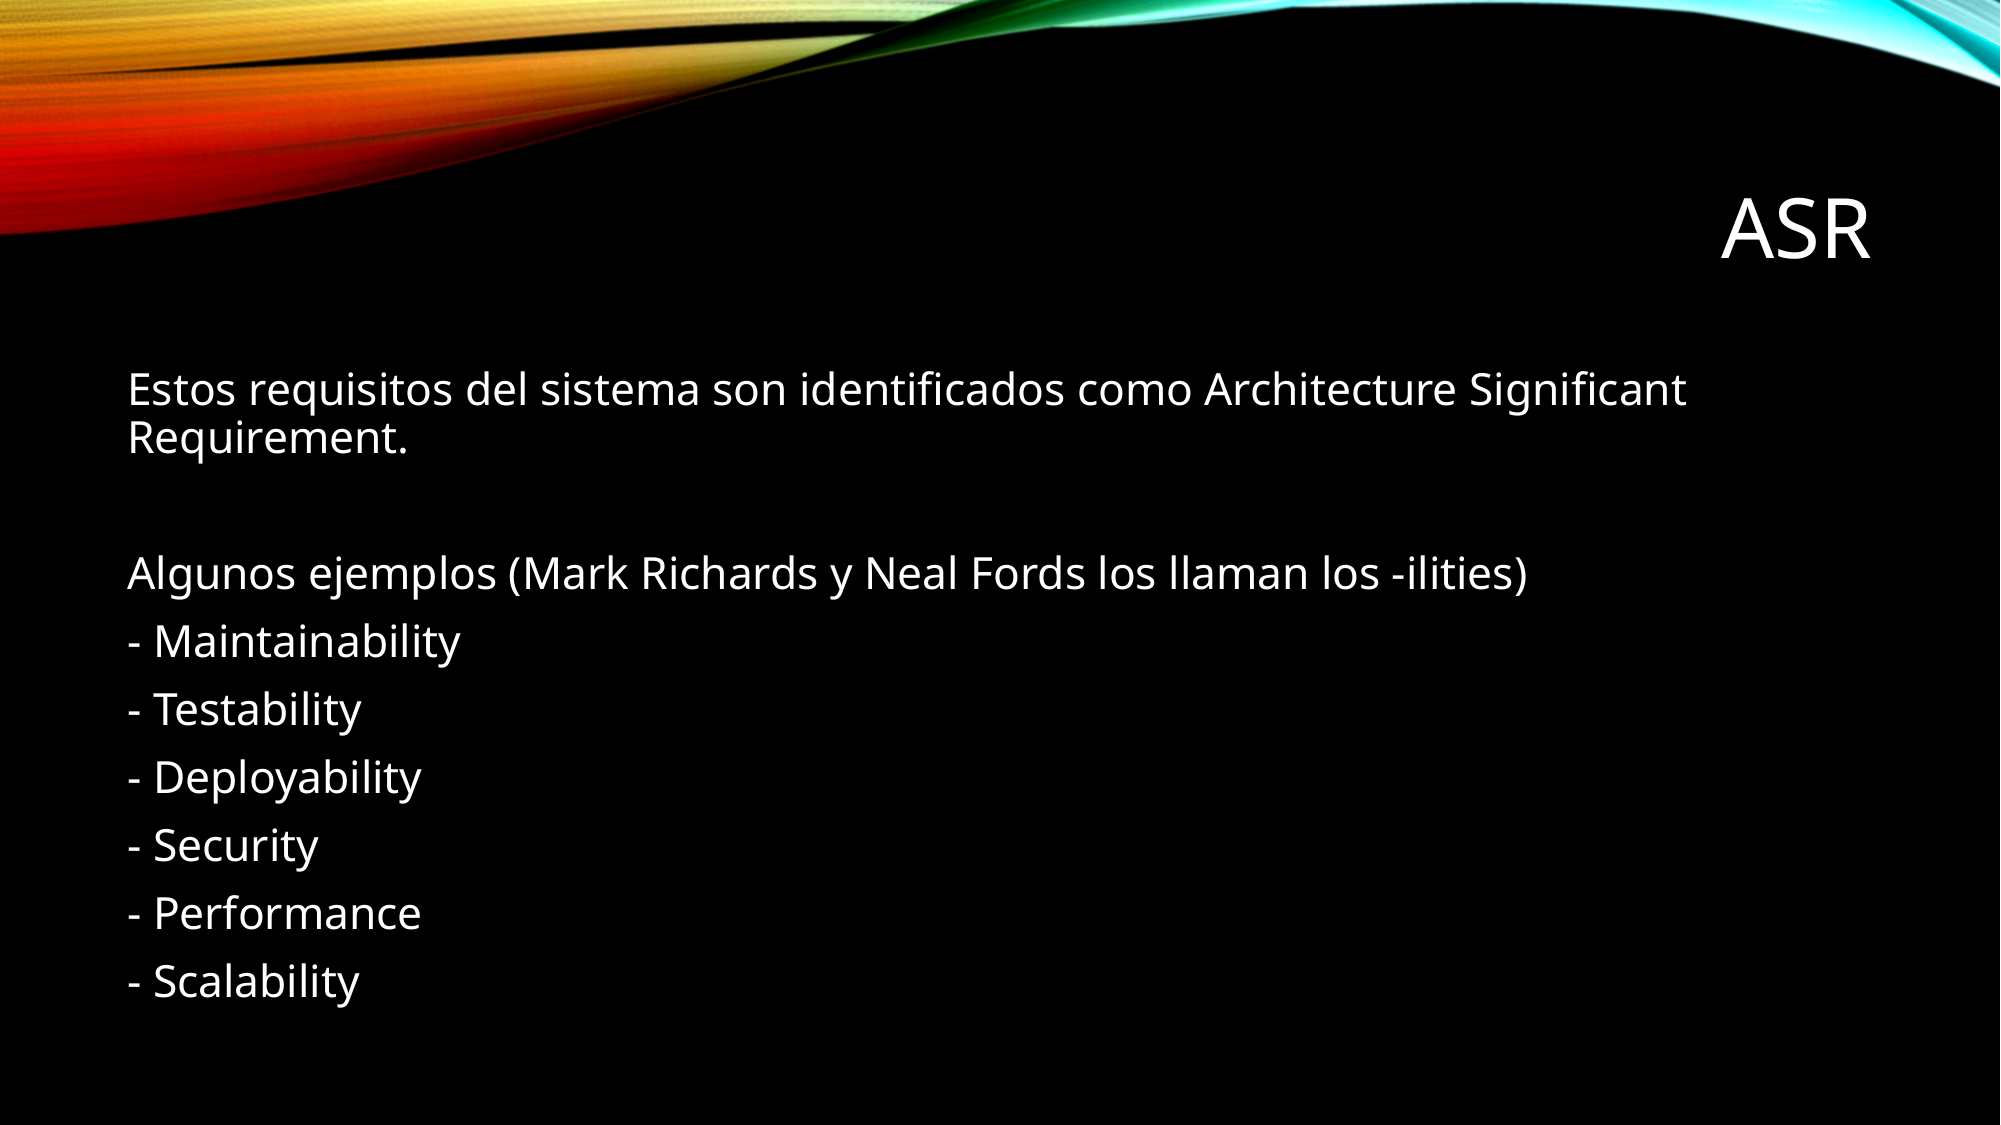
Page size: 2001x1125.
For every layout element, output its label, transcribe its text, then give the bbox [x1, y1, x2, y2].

list Estos requisitos del sistema son identificados como Architecture Significant Requirement. Algunos ejemplos (Mark Richards y Neal Fords los llaman los -ilities) - Maintainability - Testability - Deployability - Security - Performance - Scalability [112, 360, 1888, 1021]
title ASR [474, 125, 1888, 338]
picture [0, 0, 2000, 237]
